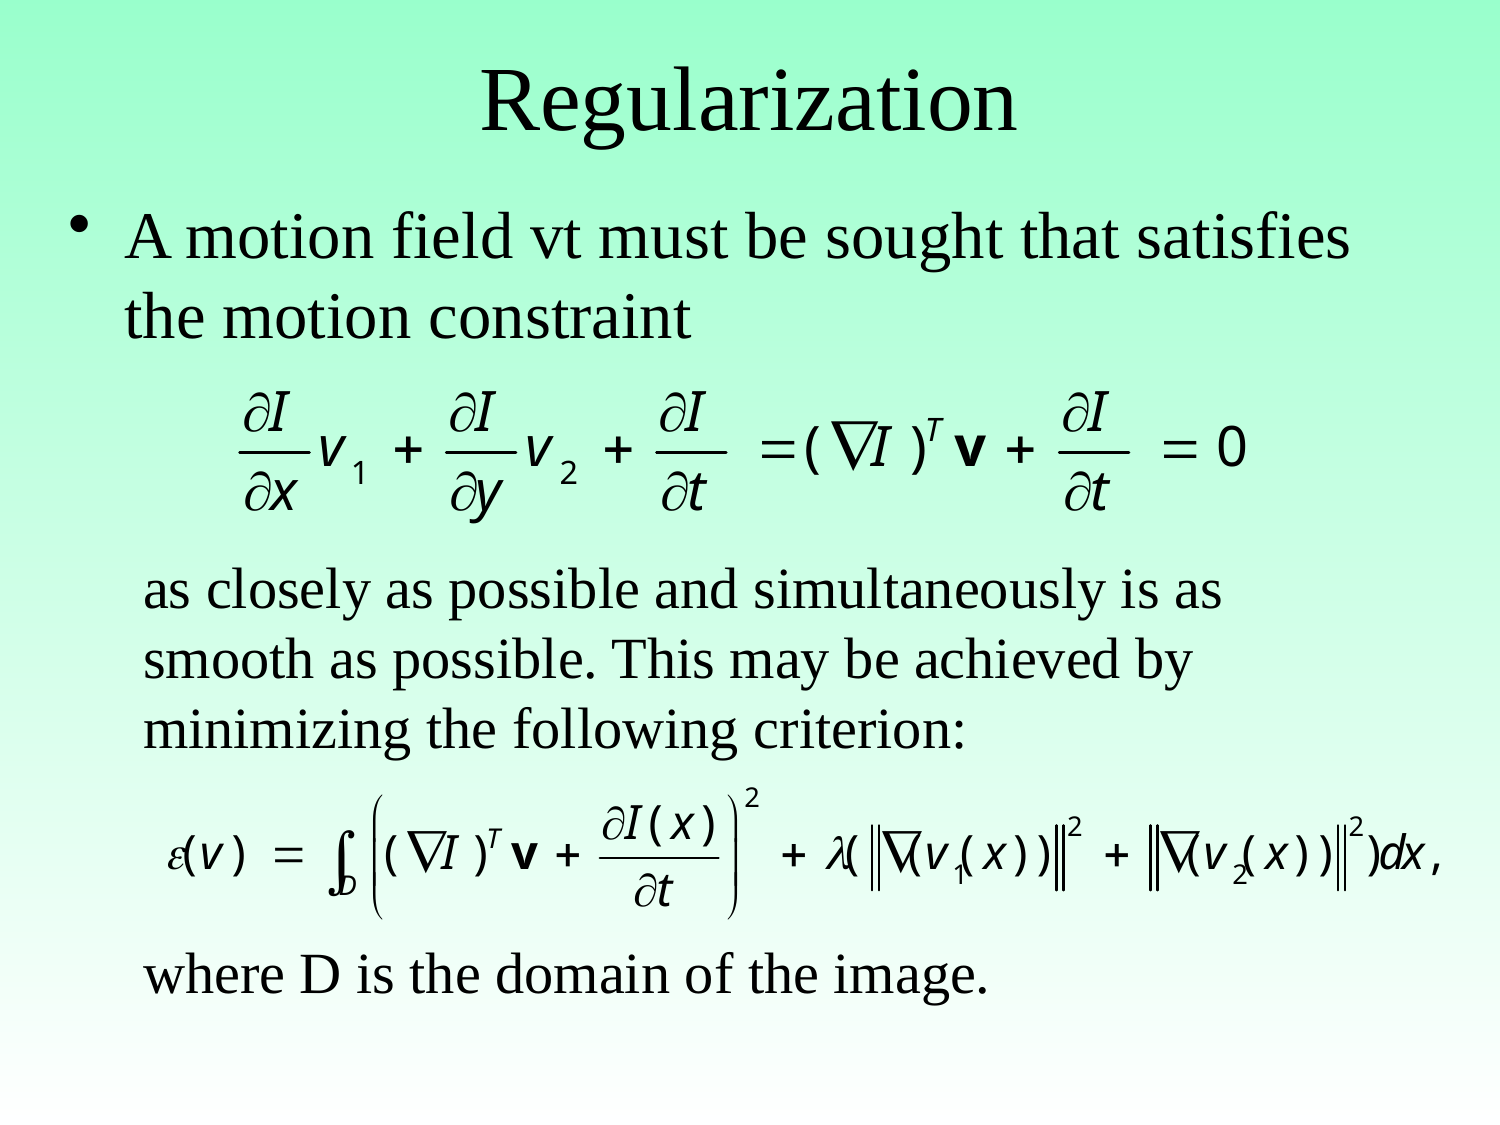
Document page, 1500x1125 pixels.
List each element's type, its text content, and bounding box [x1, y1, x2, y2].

list A motion field vt must be sought that satisfies the motion constraint as closely as possible and simultaneously is as smooth as possible. This may be achieved by minimizing the following criterion: where D is the domain of the image. [53, 184, 1424, 1000]
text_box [229, 373, 1255, 528]
title Regularization [112, 0, 1388, 184]
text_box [159, 774, 1452, 929]
